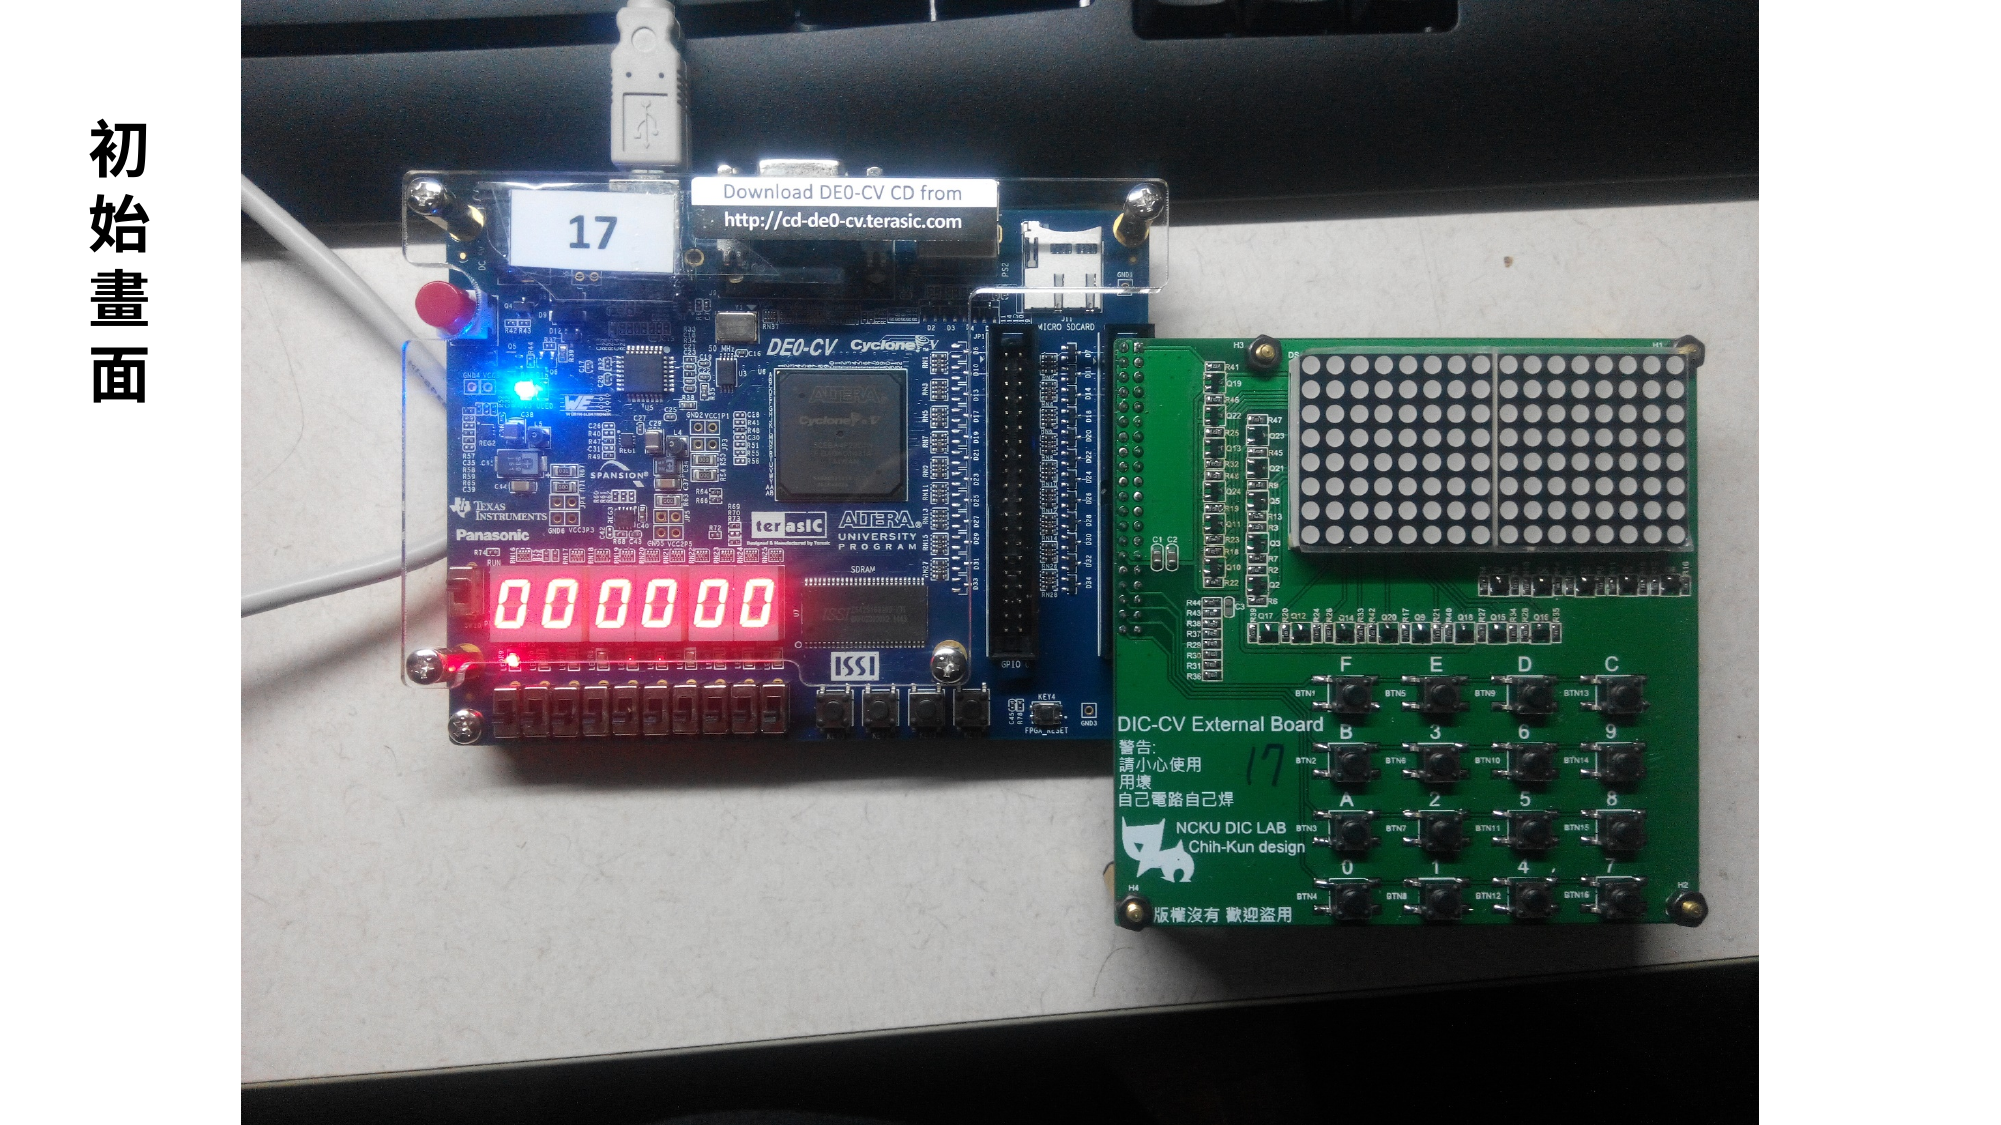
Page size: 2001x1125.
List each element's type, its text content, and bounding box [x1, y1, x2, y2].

picture [241, 0, 1759, 1125]
text_box 初 始 畫 面 [73, 102, 167, 418]
